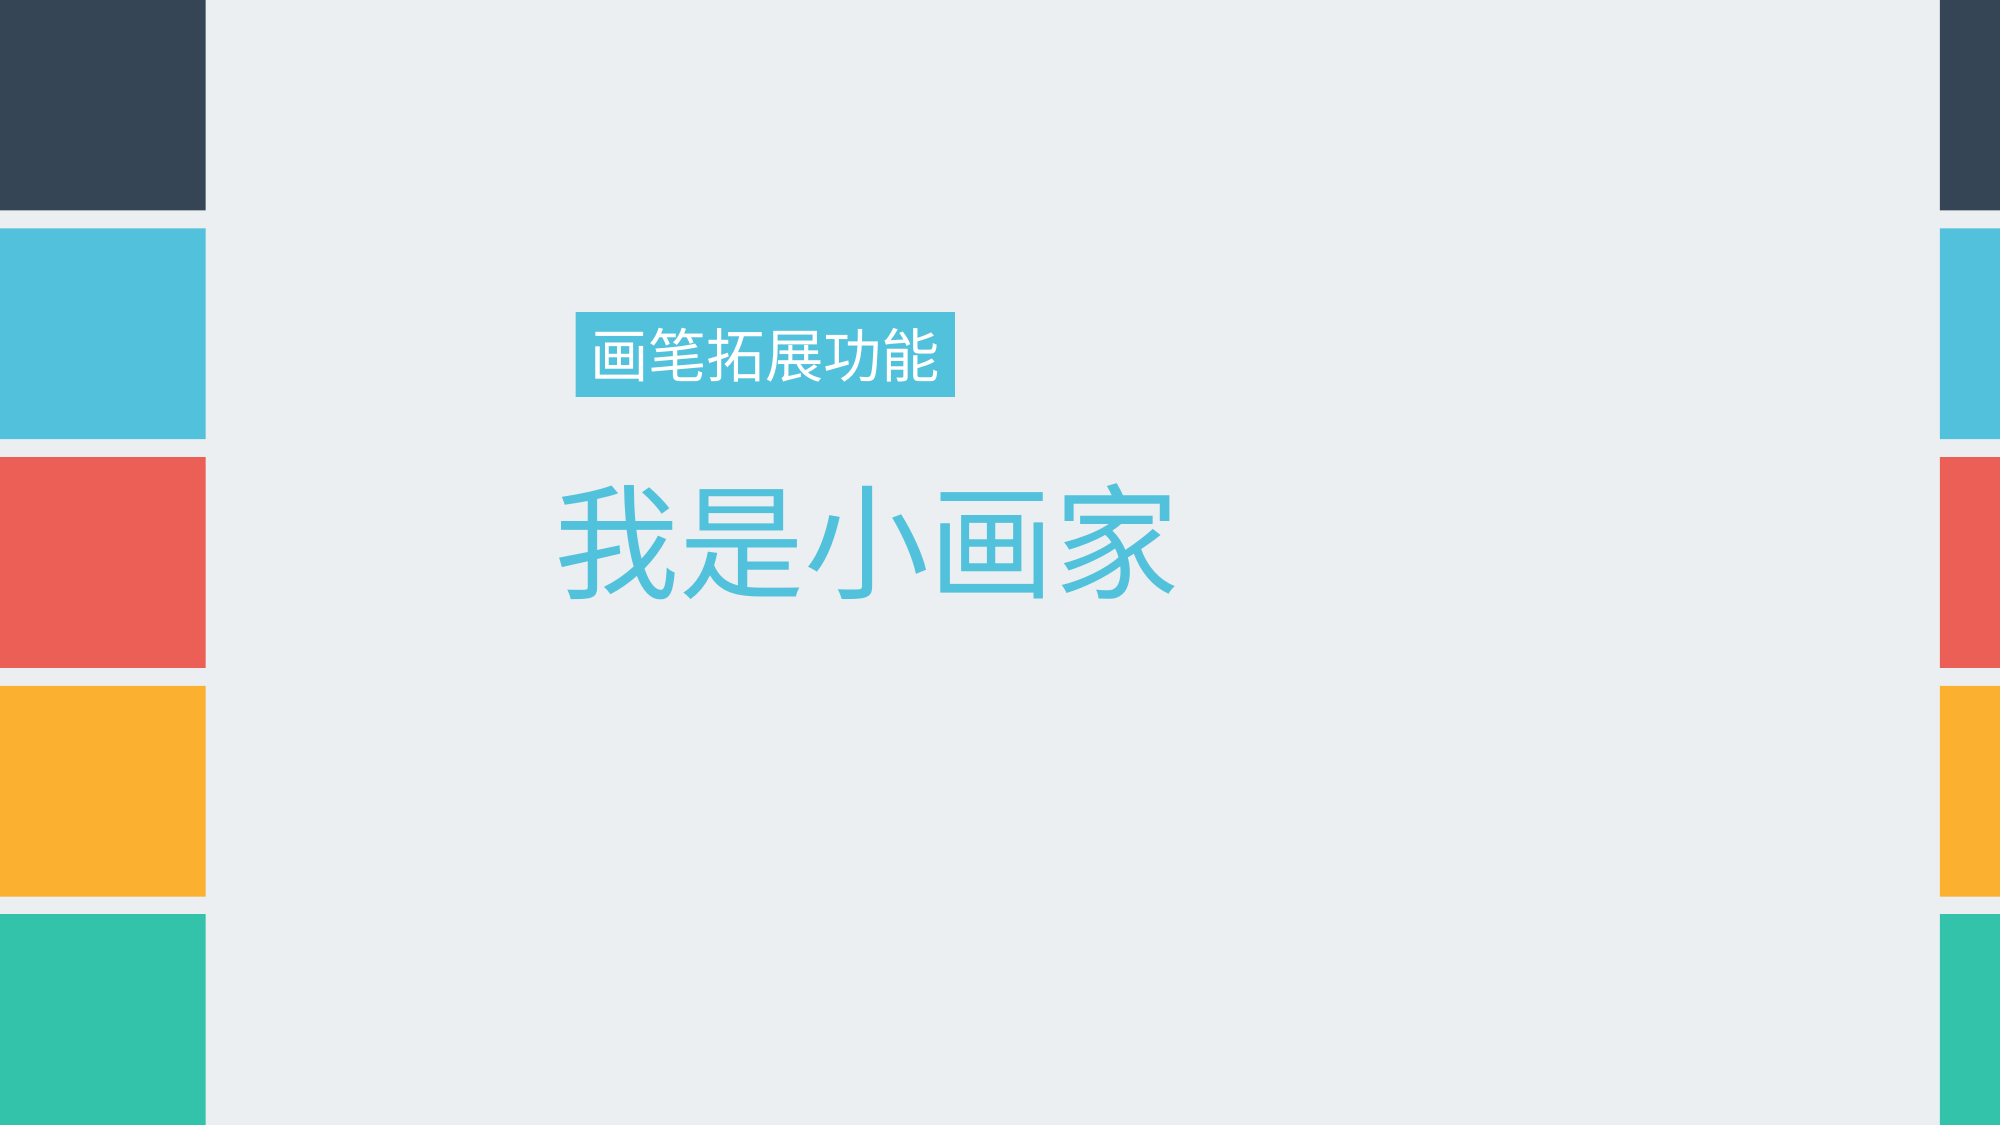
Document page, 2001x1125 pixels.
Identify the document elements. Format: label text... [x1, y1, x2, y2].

text_box [0, 457, 206, 668]
text_box [0, 685, 206, 897]
text_box [1939, 914, 2000, 1125]
text_box [1939, 0, 2000, 211]
text_box 画笔拓展功能 [575, 312, 955, 397]
text_box 我是小画家 [539, 457, 1195, 622]
text_box [1939, 228, 2000, 440]
text_box [0, 0, 206, 211]
text_box [0, 914, 206, 1125]
text_box [1939, 457, 2000, 668]
text_box [0, 228, 206, 440]
text_box [1939, 685, 2000, 897]
